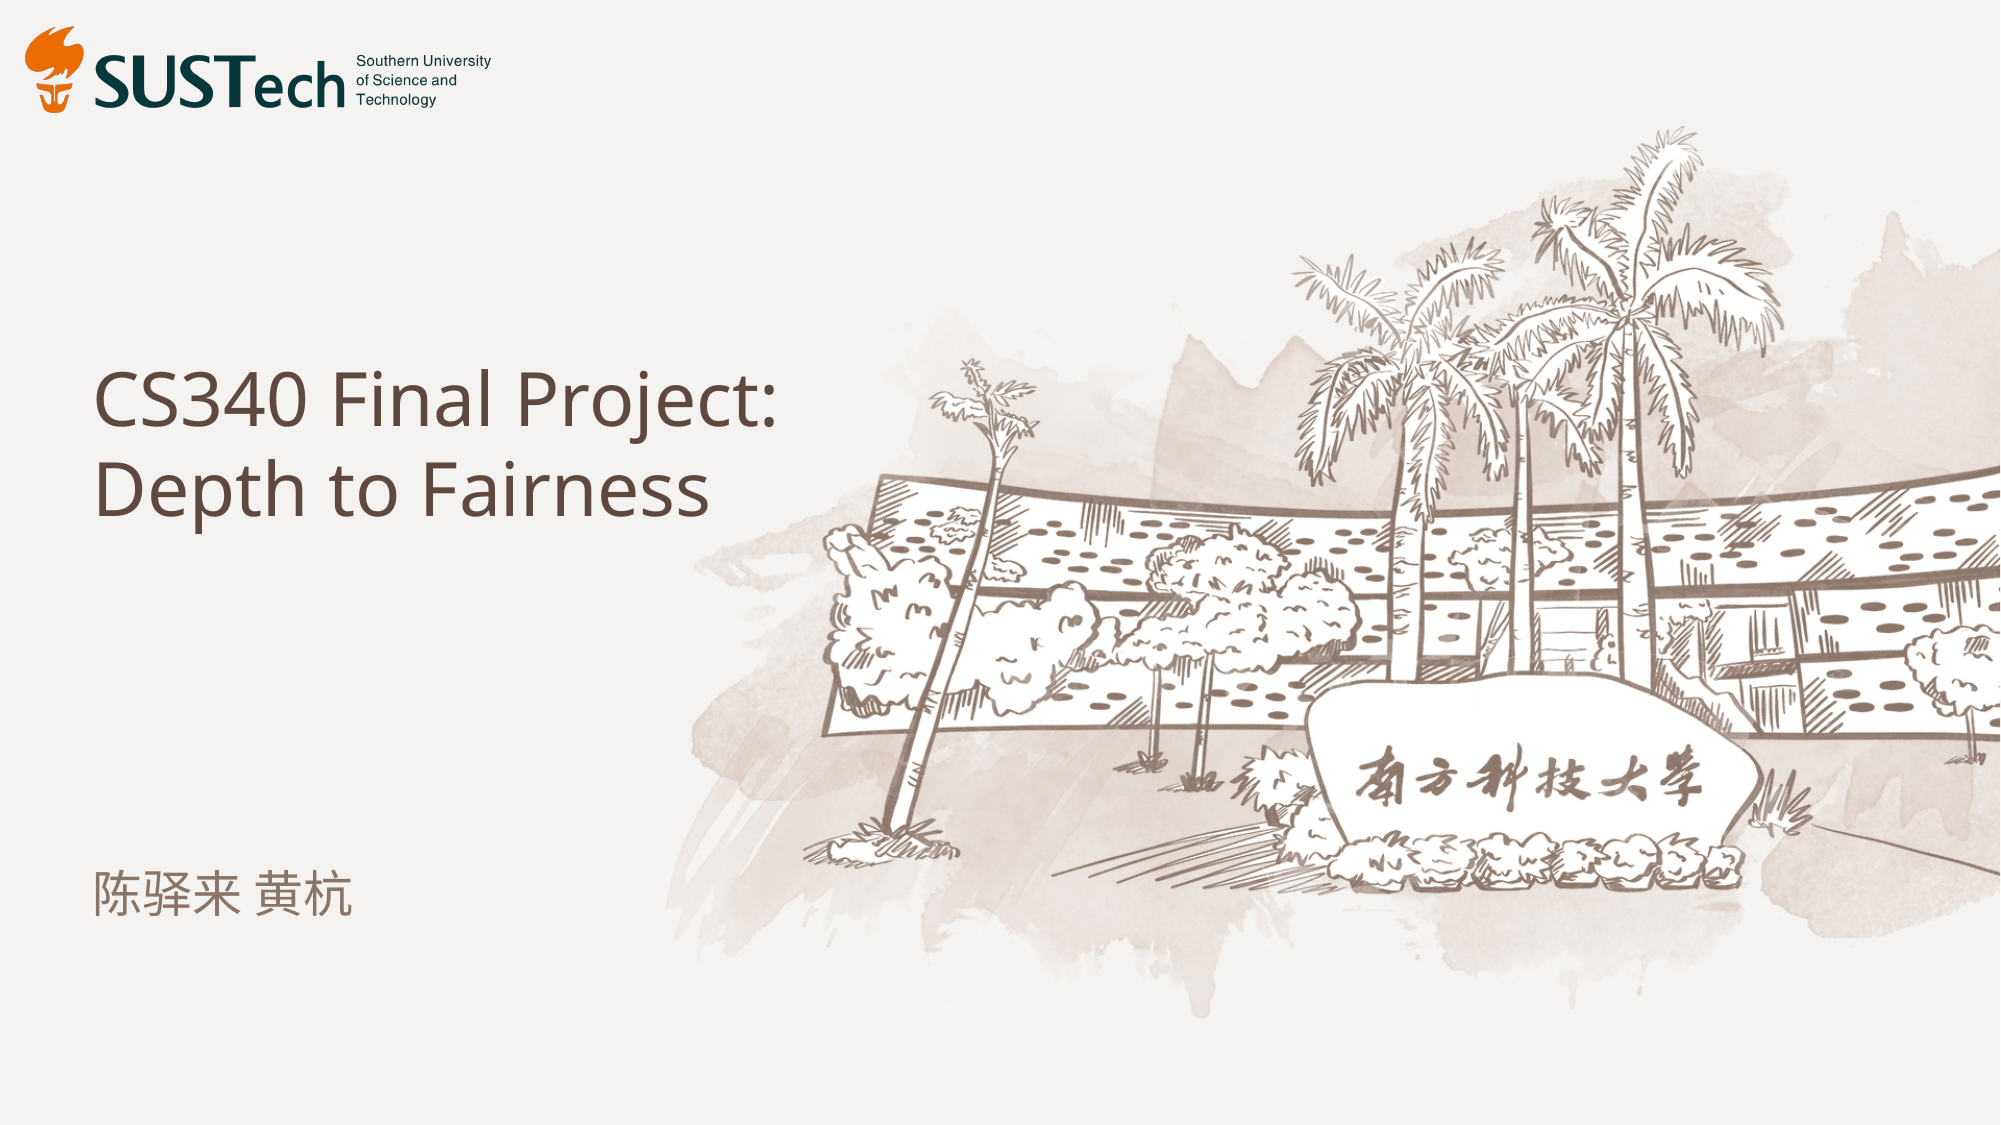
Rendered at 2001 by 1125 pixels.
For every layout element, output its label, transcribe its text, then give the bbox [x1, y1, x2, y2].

text_box CS340 Final Project: Depth to Fairness [77, 254, 1580, 539]
text_box 陈驿来 黄杭 [77, 861, 482, 931]
picture [0, 0, 2001, 1125]
